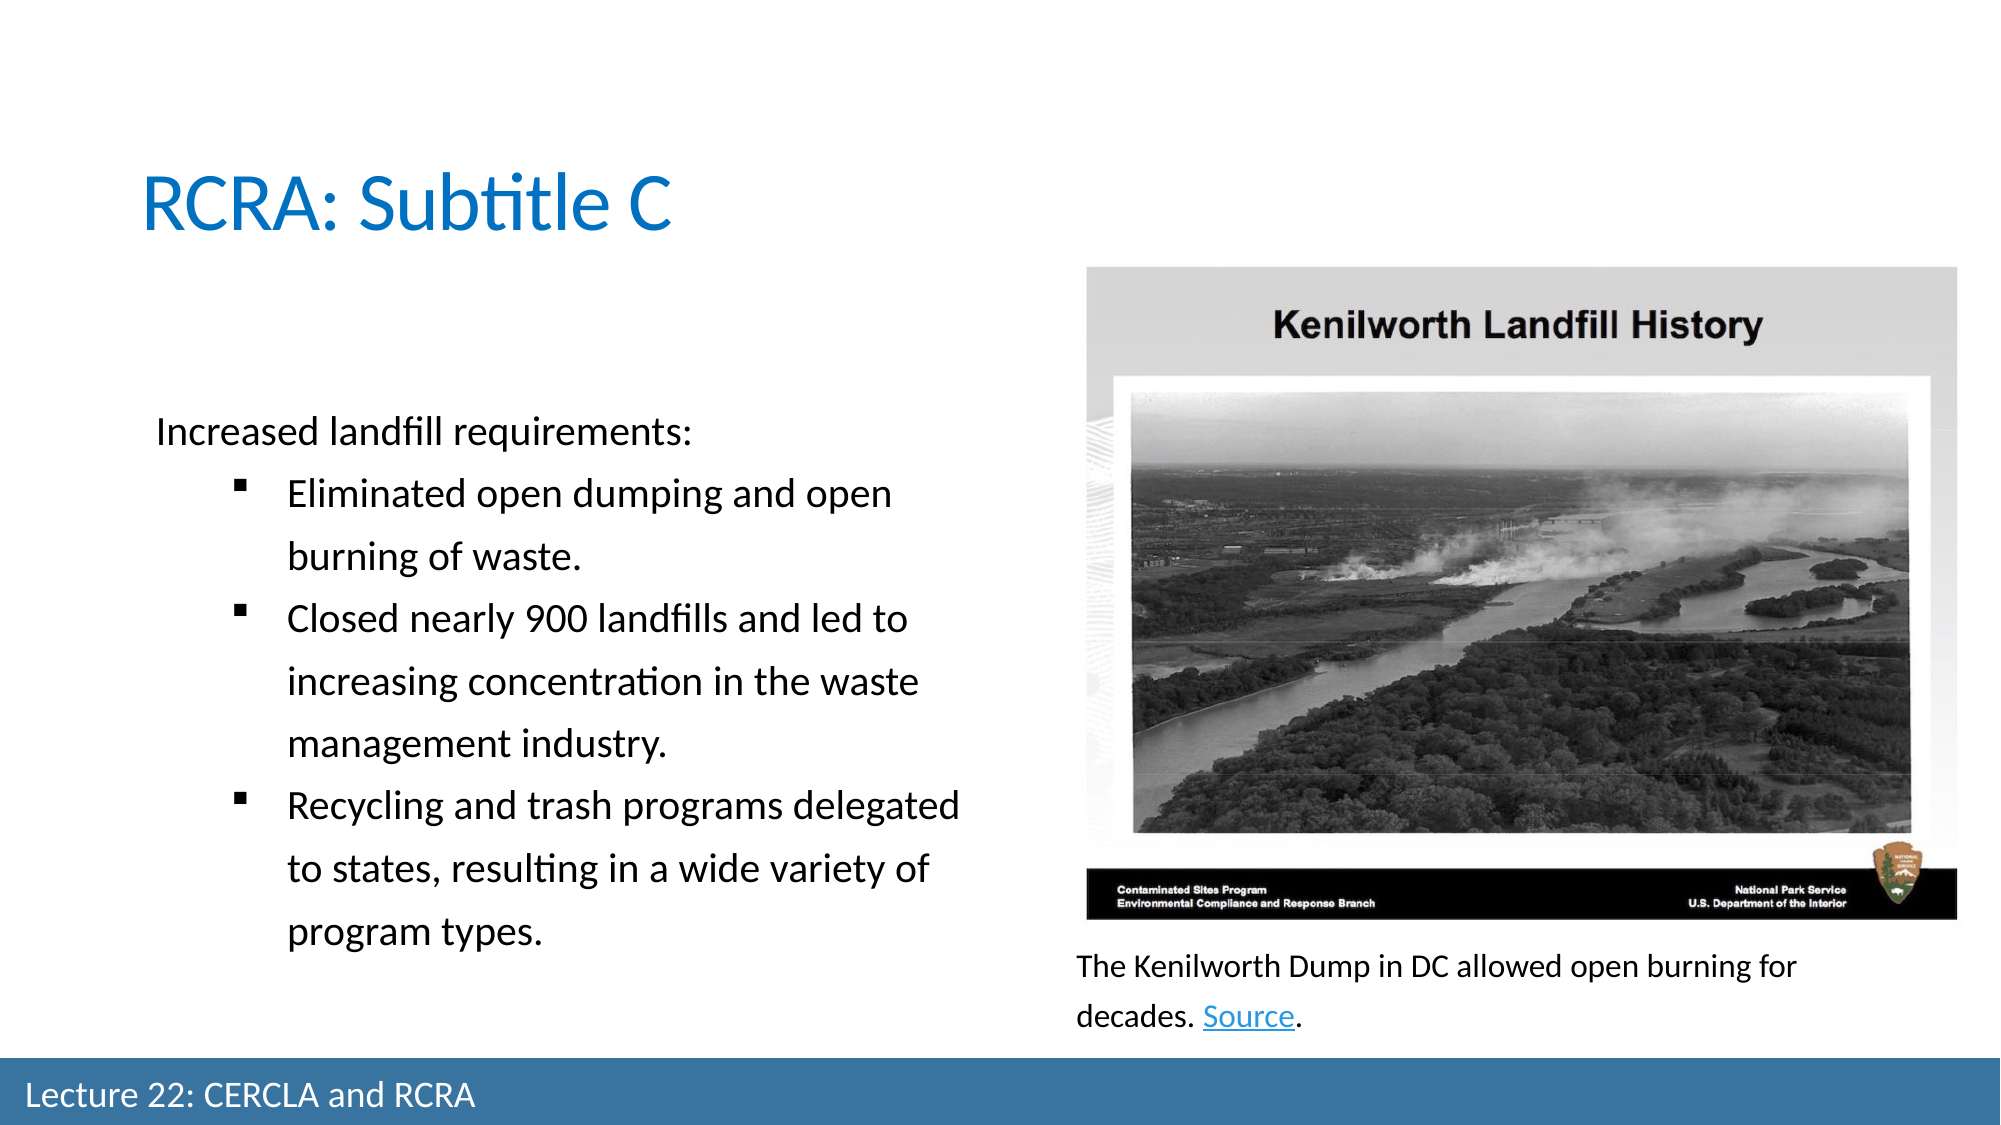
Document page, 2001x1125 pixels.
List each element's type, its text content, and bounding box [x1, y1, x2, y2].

text_box RCRA: Subtitle C [0, 132, 1000, 255]
picture [1043, 223, 2000, 963]
text_box Increased landfill requirements: Eliminated open dumping and open burning of waste. Closed nearly 900 landfills and led to increasing concentration in the waste management industry. Recycling and trash programs delegated to states, resulting in a wide variety of program types. [141, 383, 1015, 961]
text_box The Kenilworth Dump in DC allowed open burning for decades. Source. [1061, 963, 1913, 1042]
